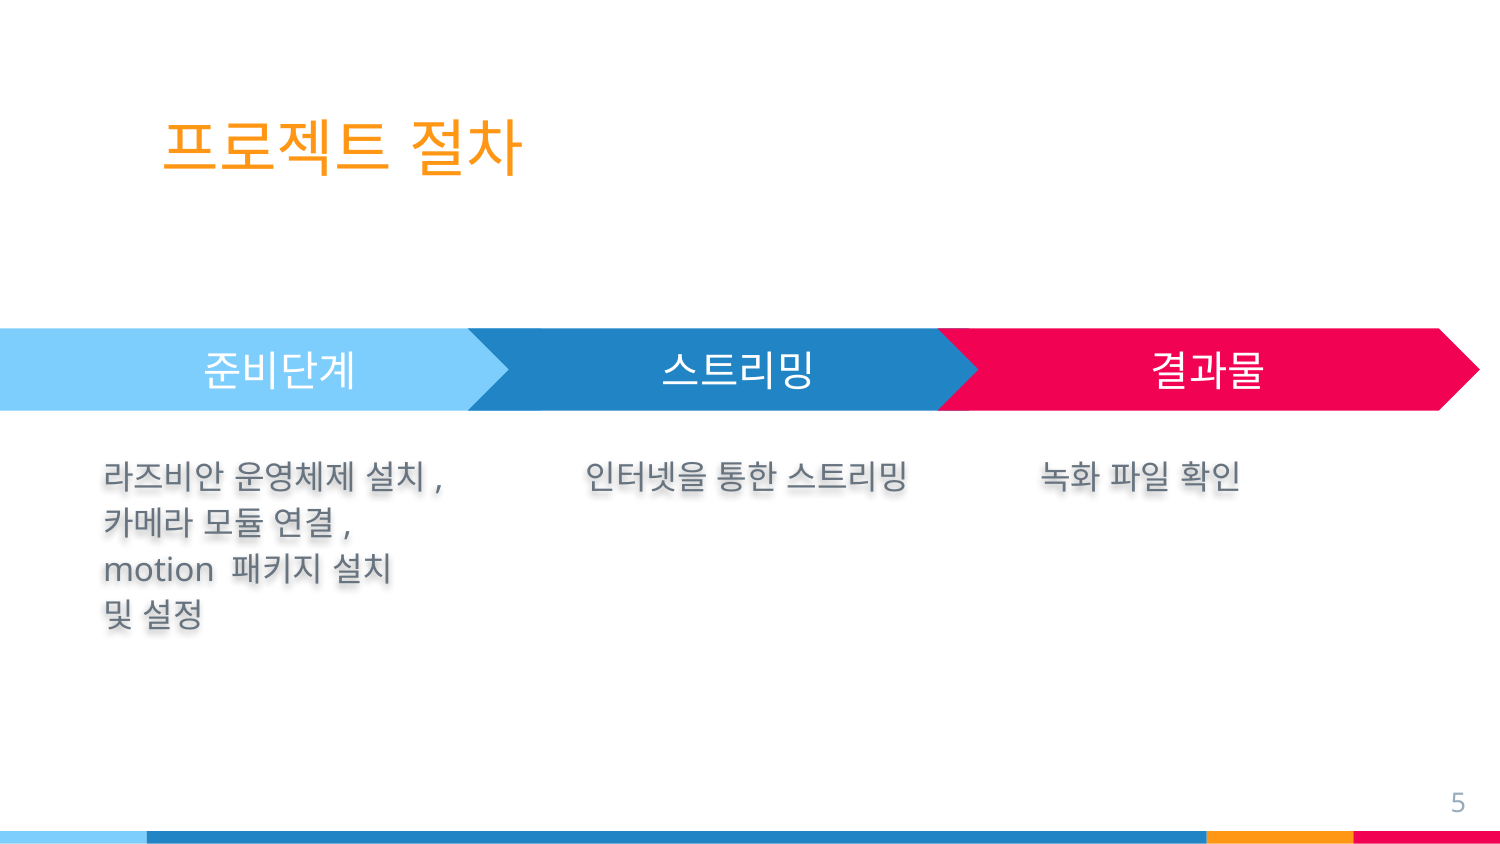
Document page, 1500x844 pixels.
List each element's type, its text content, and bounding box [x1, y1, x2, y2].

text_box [0, 328, 465, 758]
slide_number 5 [1391, 770, 1482, 822]
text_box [467, 328, 1011, 758]
title 프로젝트 절차 [146, 58, 1207, 200]
text_box 결과물 [1013, 328, 1480, 411]
text_box 녹화 파일 확인 [1025, 435, 1392, 757]
